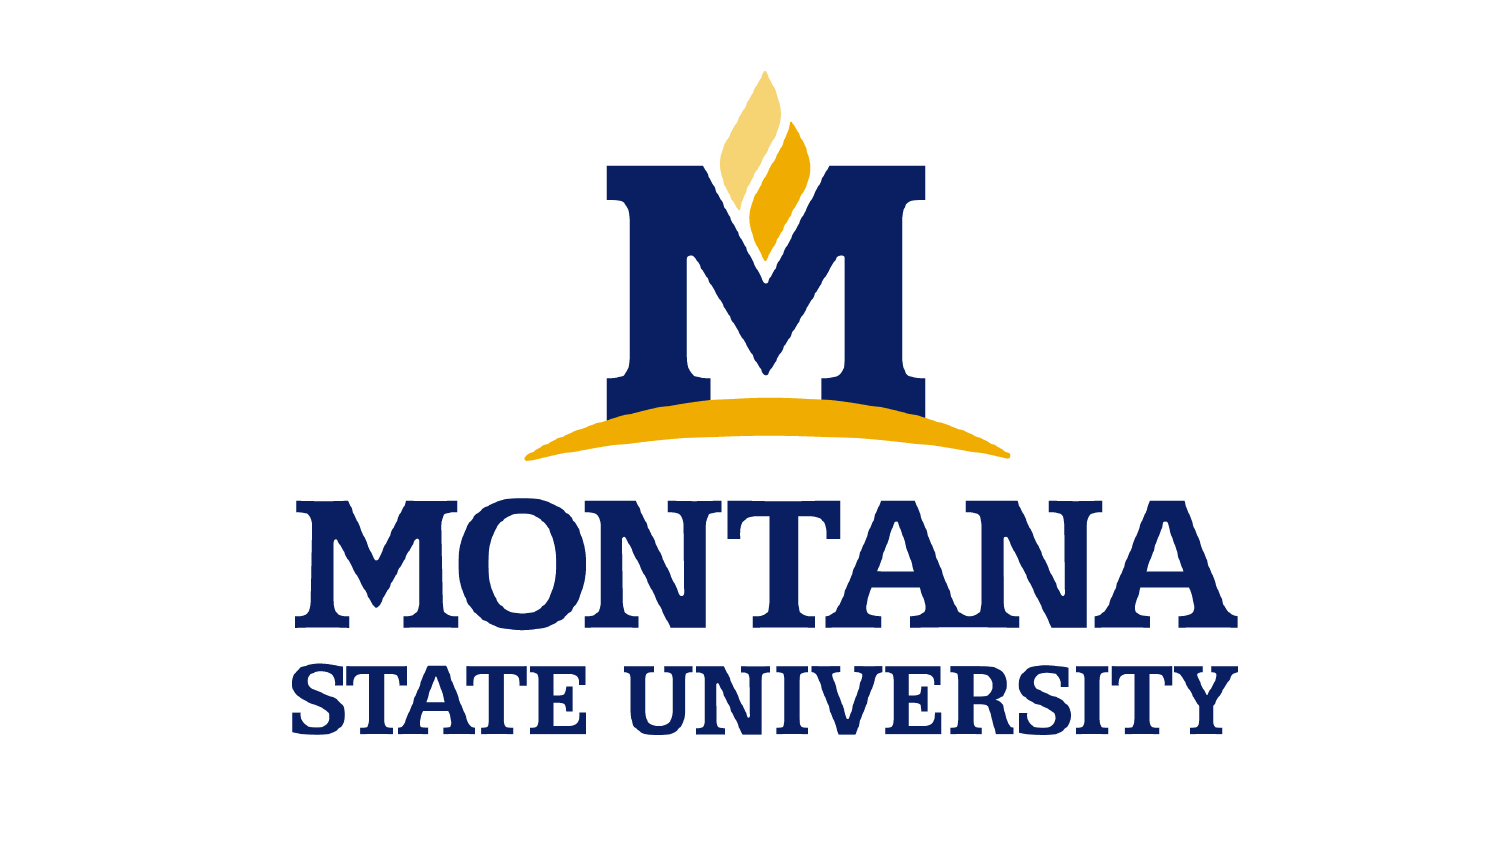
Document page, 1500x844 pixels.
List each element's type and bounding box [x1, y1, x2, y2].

picture [292, 71, 1238, 735]
